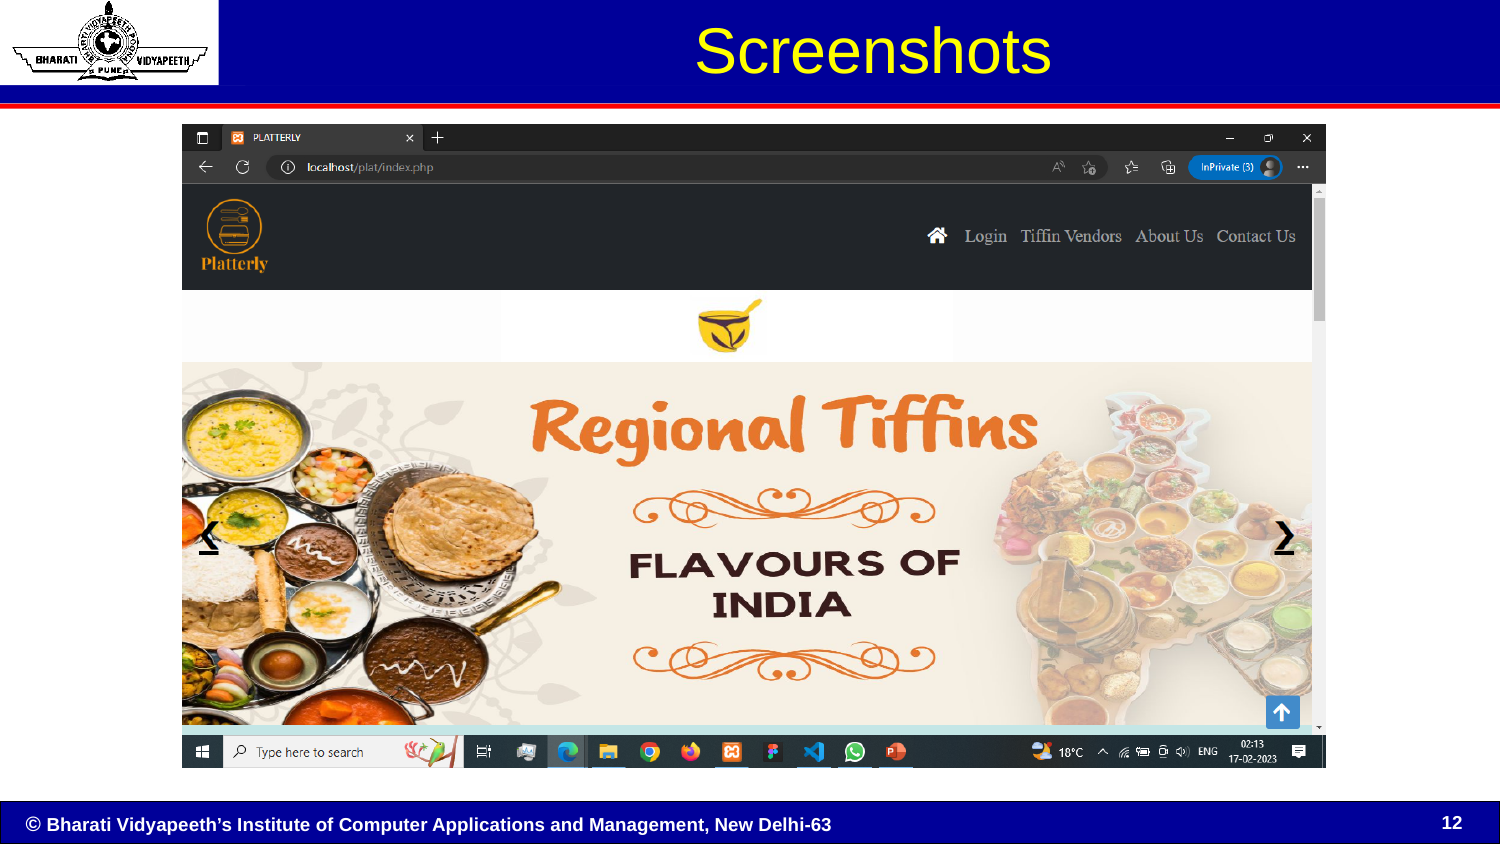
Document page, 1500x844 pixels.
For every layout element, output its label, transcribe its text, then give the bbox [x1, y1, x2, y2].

picture [12, 1, 208, 81]
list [182, 124, 1327, 768]
title Screenshots [246, 2, 1500, 85]
